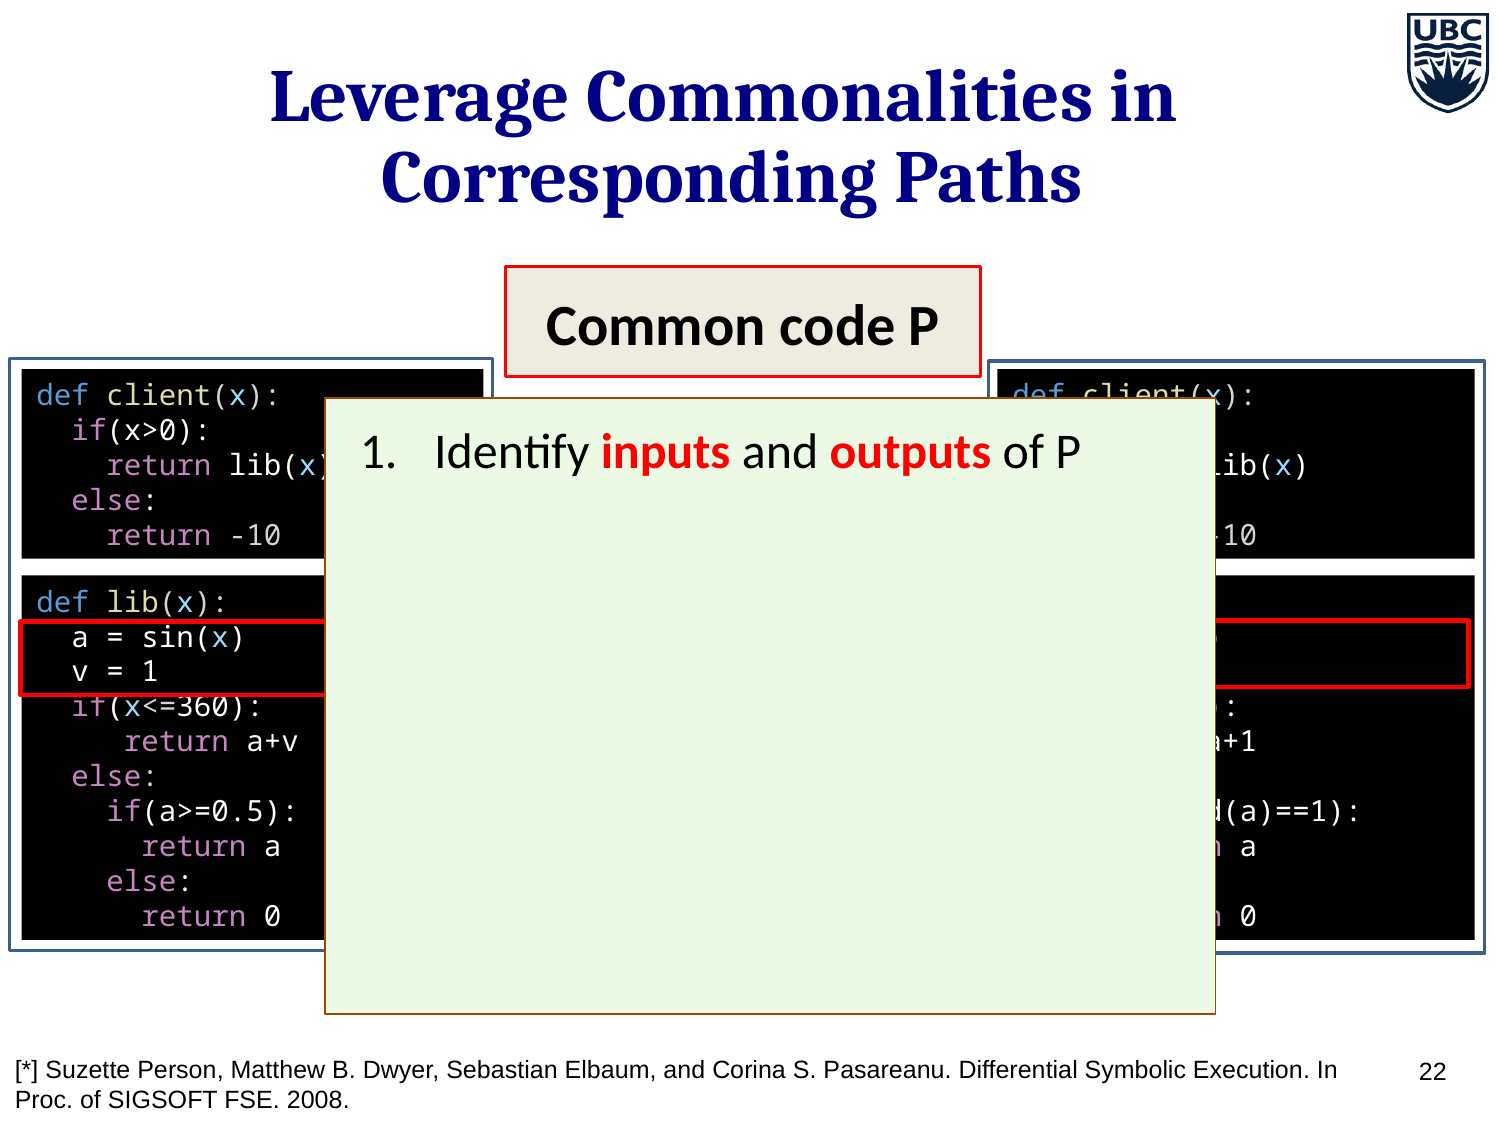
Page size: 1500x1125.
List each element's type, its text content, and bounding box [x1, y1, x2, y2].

text_box def client(x): if(x>0): return lib(x) else: return -10 [21, 369, 484, 559]
text_box [7, 930, 325, 953]
text_box [*] Suzette Person, Matthew B. Dwyer, Sebastian Elbaum, and Corina S. Pasareanu. Differential Symbolic Execution. In Proc. of SIGSOFT FSE. 2008. [0, 1046, 1388, 1121]
text_box 22 [1346, 958, 1467, 1106]
text_box def client(x): if(x>0): return lib(x) else: return -10 [997, 369, 1475, 559]
picture [1406, 12, 1495, 115]
text_box [20, 621, 325, 696]
text_box def lib(x): a = sin(x) v = 1 if(x<=360): return a+1 else: if(round(a)==1): return a else: return 0 [1216, 575, 1475, 940]
text_box Common code P [505, 266, 981, 377]
text_box [1216, 359, 1487, 955]
text_box Leverage Commonalities in Corresponding Paths [0, 91, 1500, 239]
text_box [1216, 620, 1469, 687]
text_box [0, 321, 1467, 930]
text_box Identify inputs and outputs of P [325, 398, 1216, 1015]
